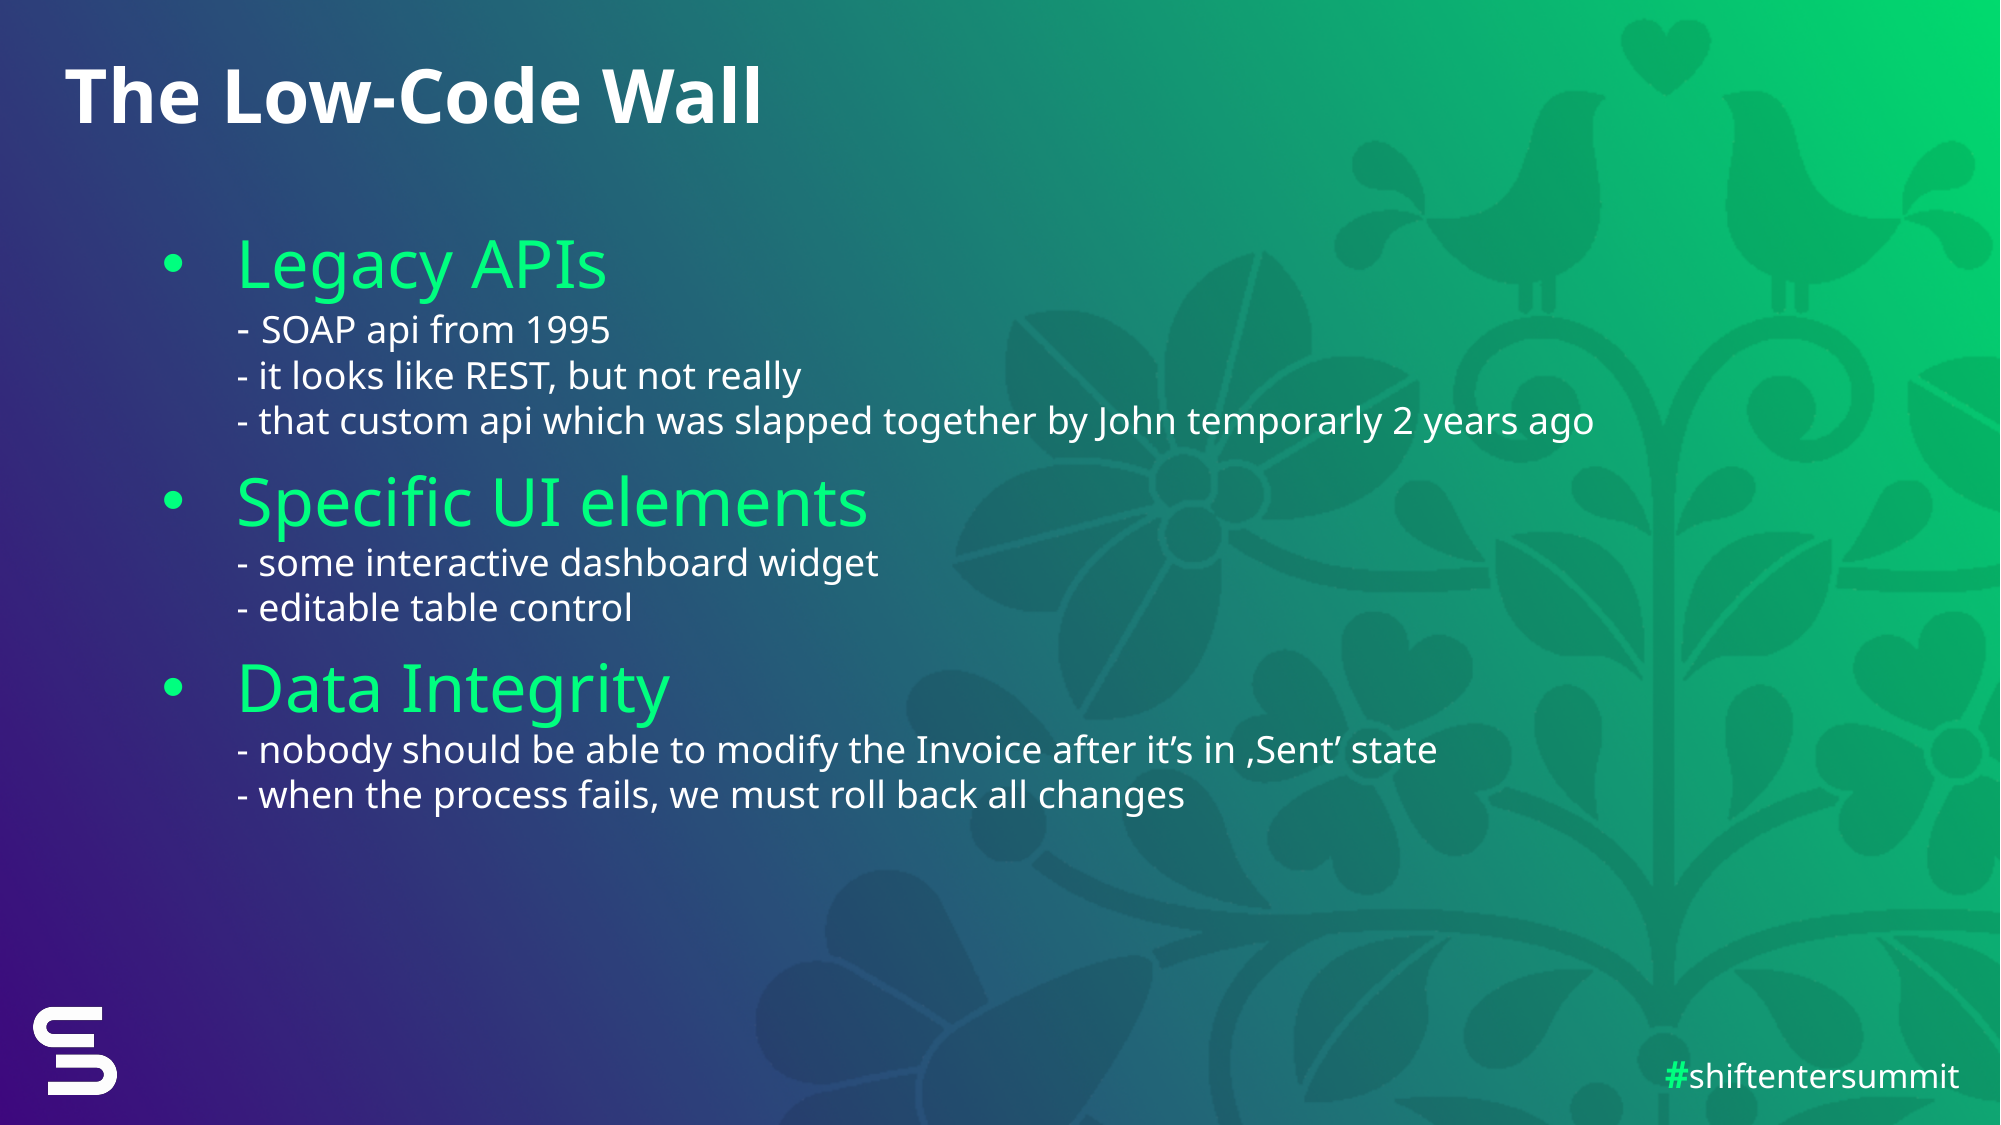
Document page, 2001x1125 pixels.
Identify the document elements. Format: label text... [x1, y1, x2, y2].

text_box Legacy APIs - SOAP api from 1995 - it looks like REST, but not really - that custom api which was slapped together by John temporarly 2 years ago [146, 214, 1853, 450]
text_box The Low-Code Wall [50, 41, 1207, 147]
picture [0, 0, 2000, 1125]
text_box Data Integrity - nobody should be able to modify the Invoice after it’s in ‚Sent’ state - when the process fails, we must roll back all changes [146, 638, 1853, 824]
text_box Specific UI elements - some interactive dashboard widget - editable table control [146, 451, 1853, 637]
